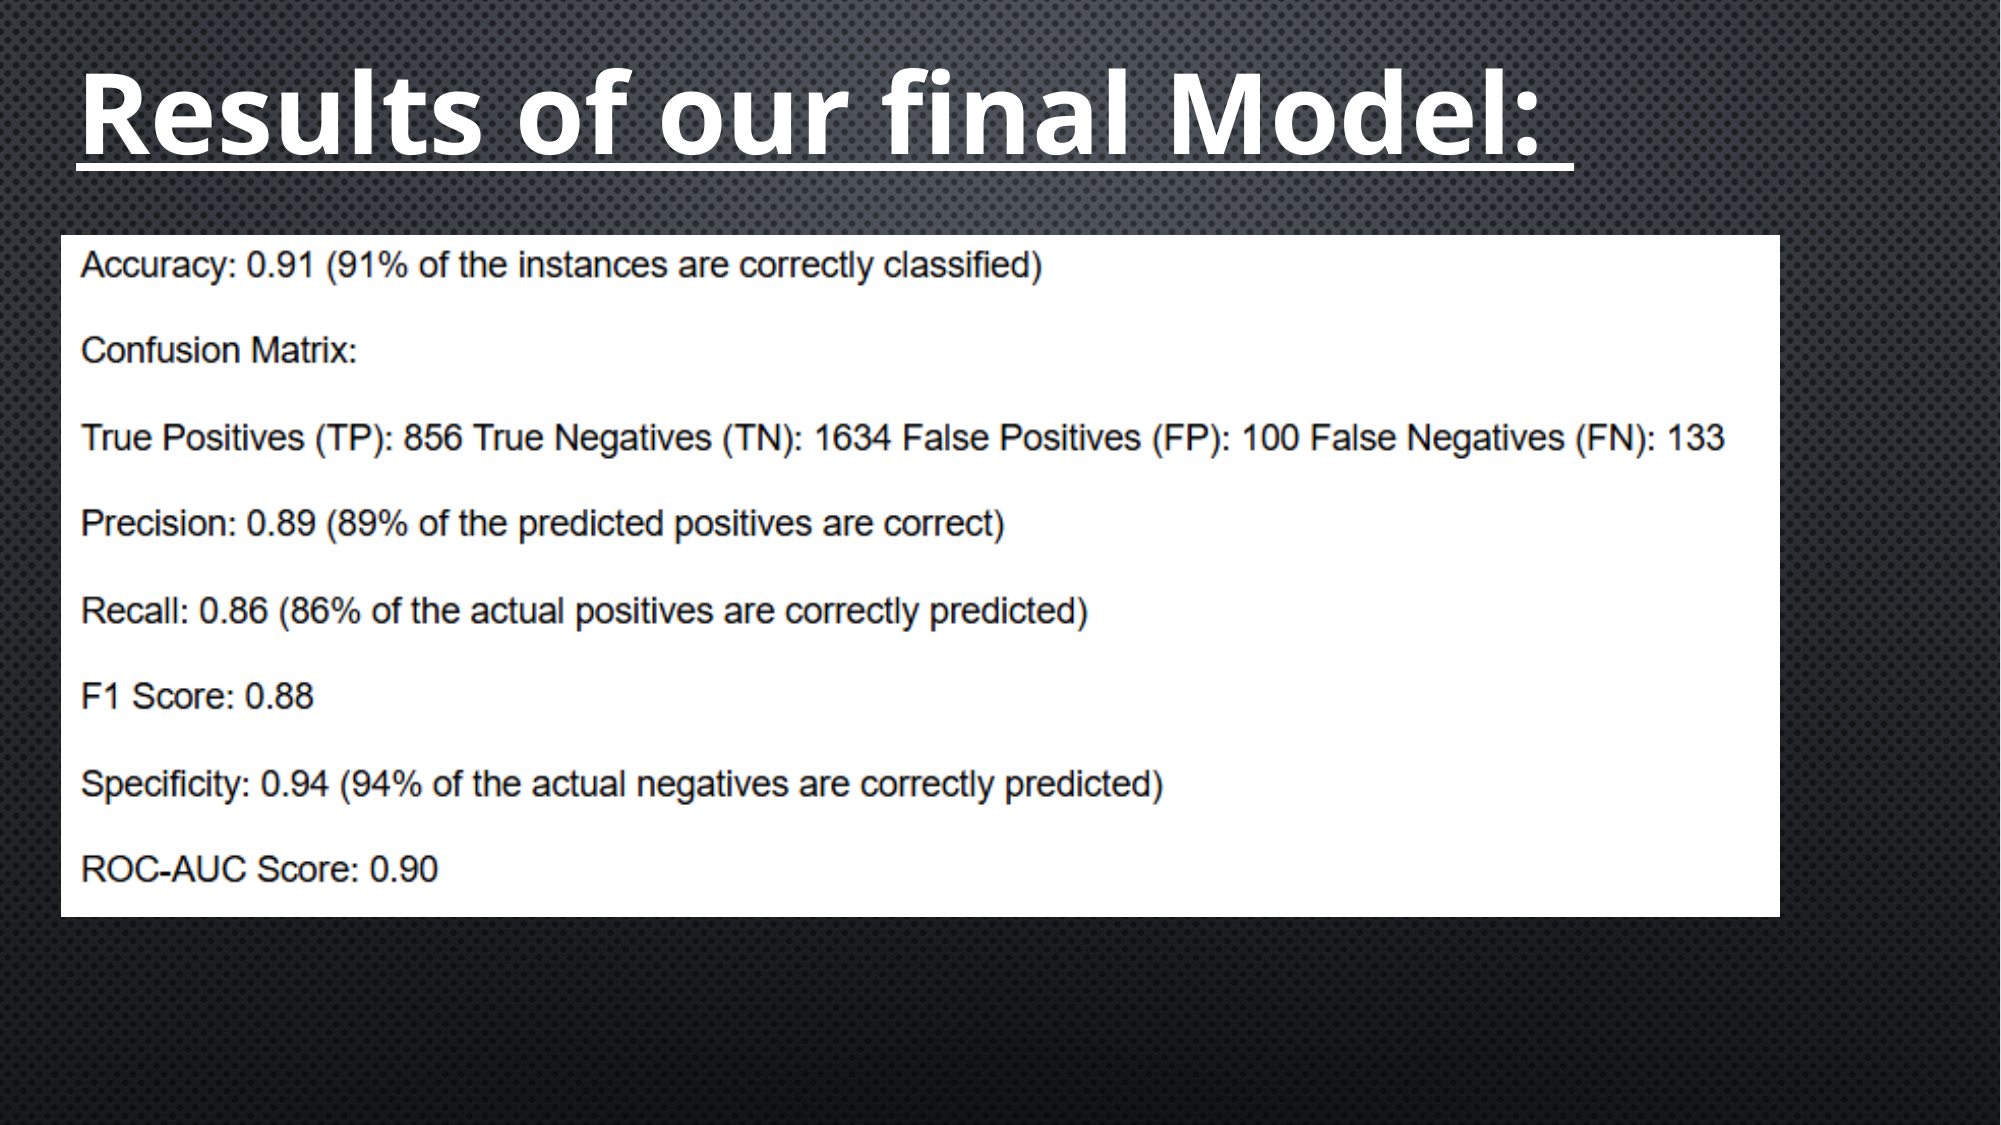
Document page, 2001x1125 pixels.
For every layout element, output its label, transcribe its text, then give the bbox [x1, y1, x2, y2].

picture [61, 235, 1780, 917]
text_box Results of our final Model: [61, 34, 1687, 185]
